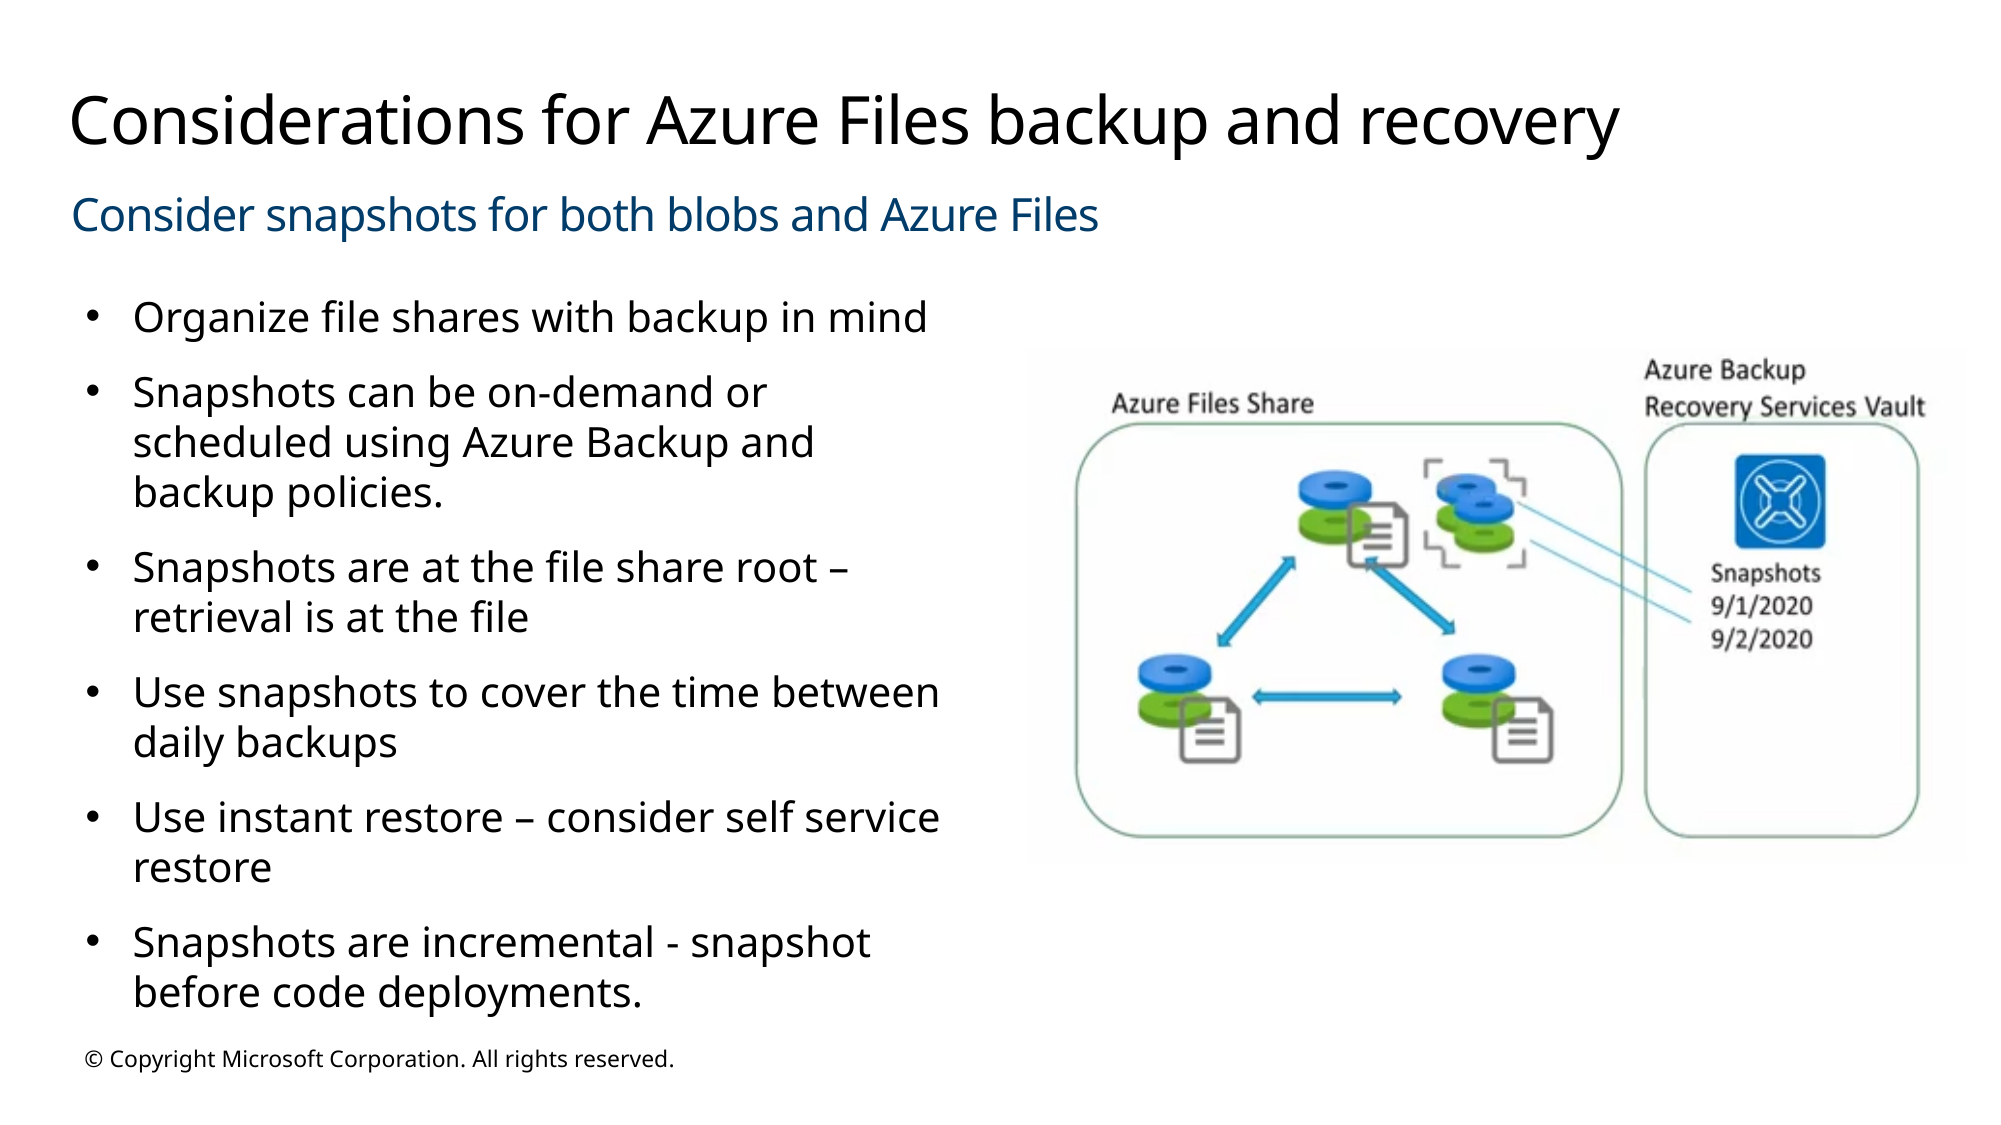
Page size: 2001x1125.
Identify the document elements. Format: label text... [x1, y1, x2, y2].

text_box Organize file shares with backup in mind Snapshots can be on-demand or scheduled using Azure Backup and backup policies. Snapshots are at the file share root – retrieval is at the file Use snapshots to cover the time between daily backups Use instant restore – consider self service restore Snapshots are incremental - snapshot before code deployments. [70, 283, 974, 1024]
list Consider snapshots for both blobs and Azure Files [70, 177, 1932, 249]
title Considerations for Azure Files backup and recovery [68, 72, 1930, 178]
picture [1025, 349, 1967, 863]
